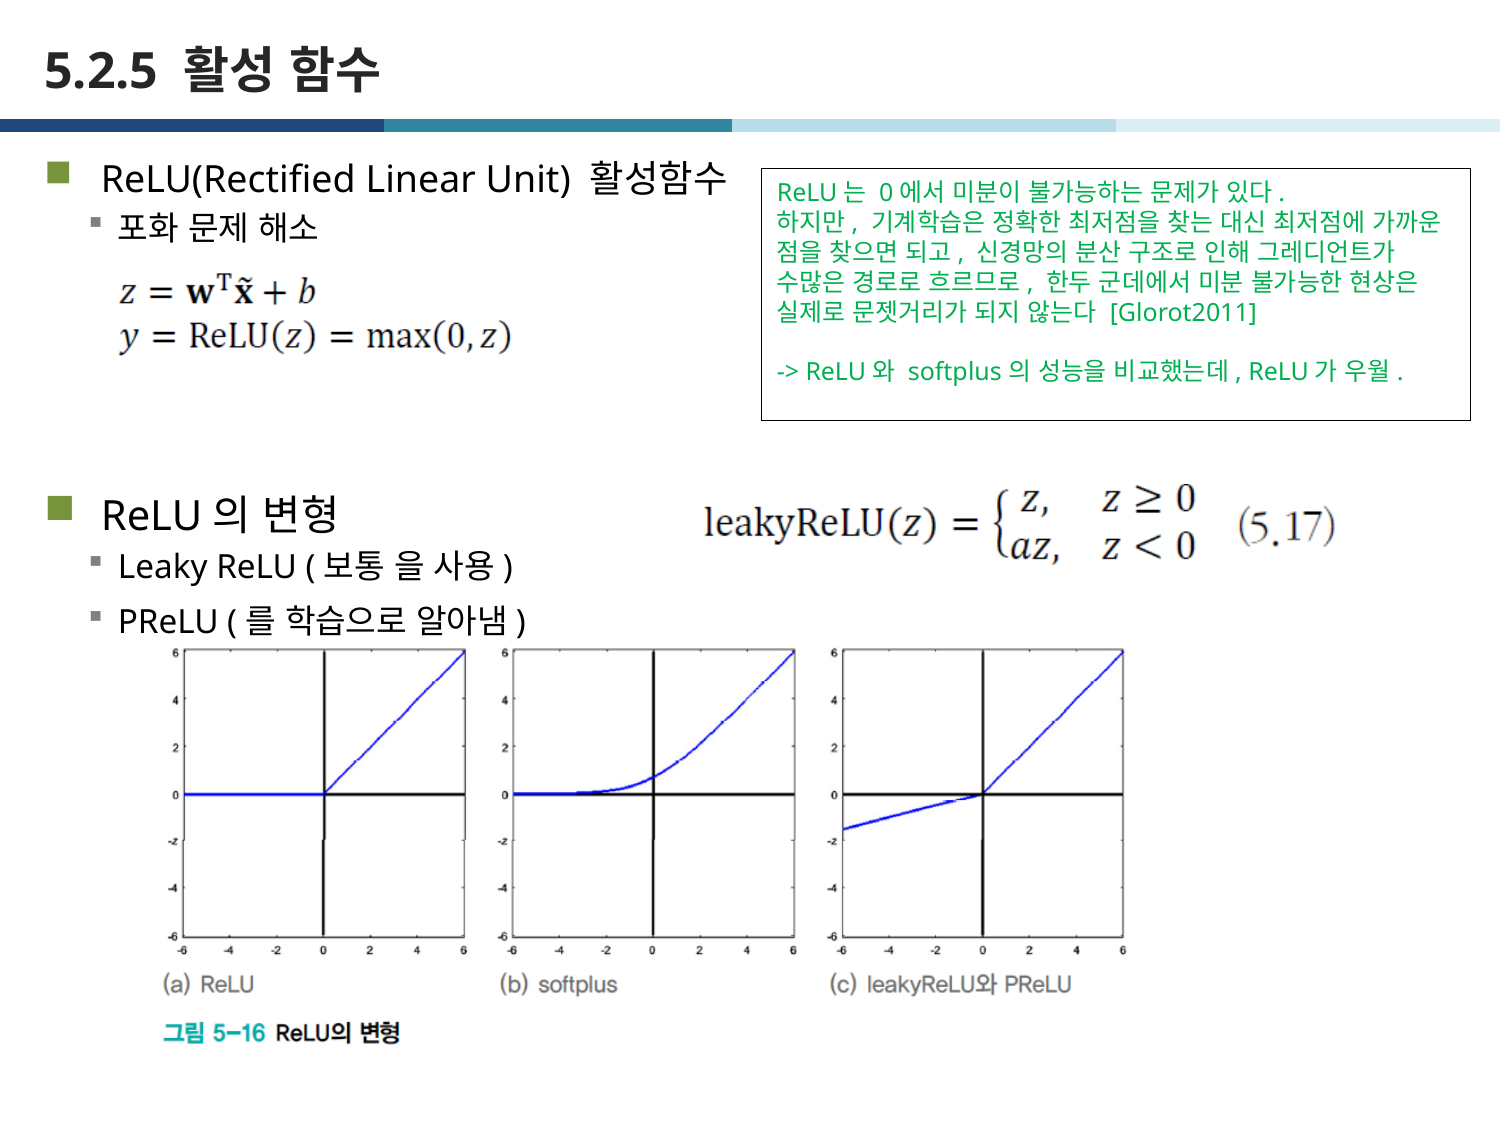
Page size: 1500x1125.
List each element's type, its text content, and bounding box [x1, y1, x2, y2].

picture [159, 644, 1131, 1048]
picture [702, 483, 1207, 565]
picture [1233, 498, 1338, 550]
picture [113, 266, 1060, 358]
title 5.2.5 활성 함수 [29, 23, 1270, 114]
text_box ReLU는 0에서 미분이 불가능하는 문제가 있다. 하지만, 기계학습은 정확한 최저점을 찾는 대신 최저점에 가까운 점을 찾으면 되고, 신경망의 분산 구조로 인해 그레디언트가 수많은 경로로 흐르므로, 한두 군데에서 미분 불가능한 현상은 실제로 문젯거리가 되지 않는다 [Glorot2011] -> ReLU와 softplus의 성능을 비교했는데, ReLU가 우월. [761, 168, 1471, 421]
